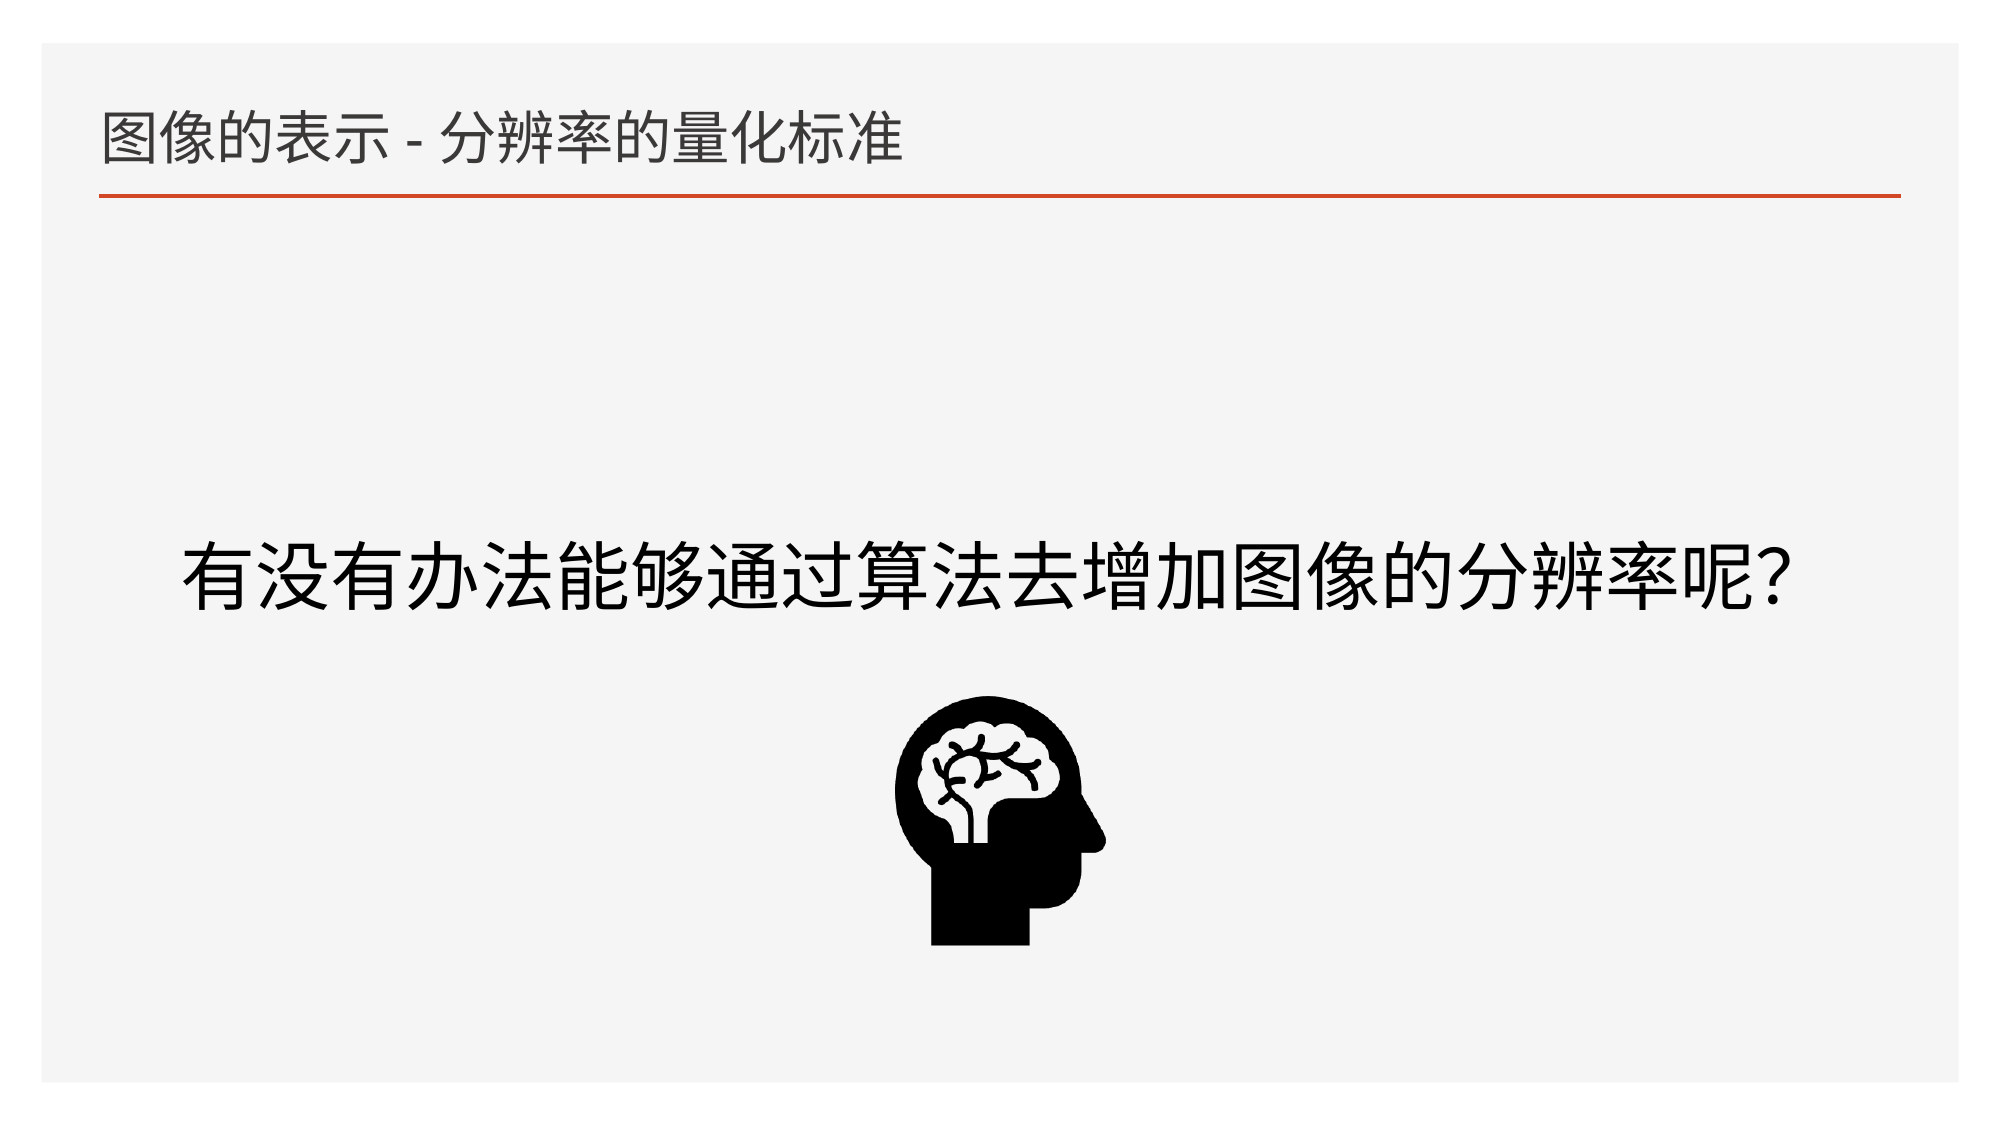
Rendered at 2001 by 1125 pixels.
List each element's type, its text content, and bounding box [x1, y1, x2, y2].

title 图像的表示-分辨率的量化标准 [85, 73, 1214, 179]
text_box 有没有办法能够通过算法去增加图像的分辨率呢？ [88, 512, 1923, 635]
picture [851, 671, 1149, 970]
